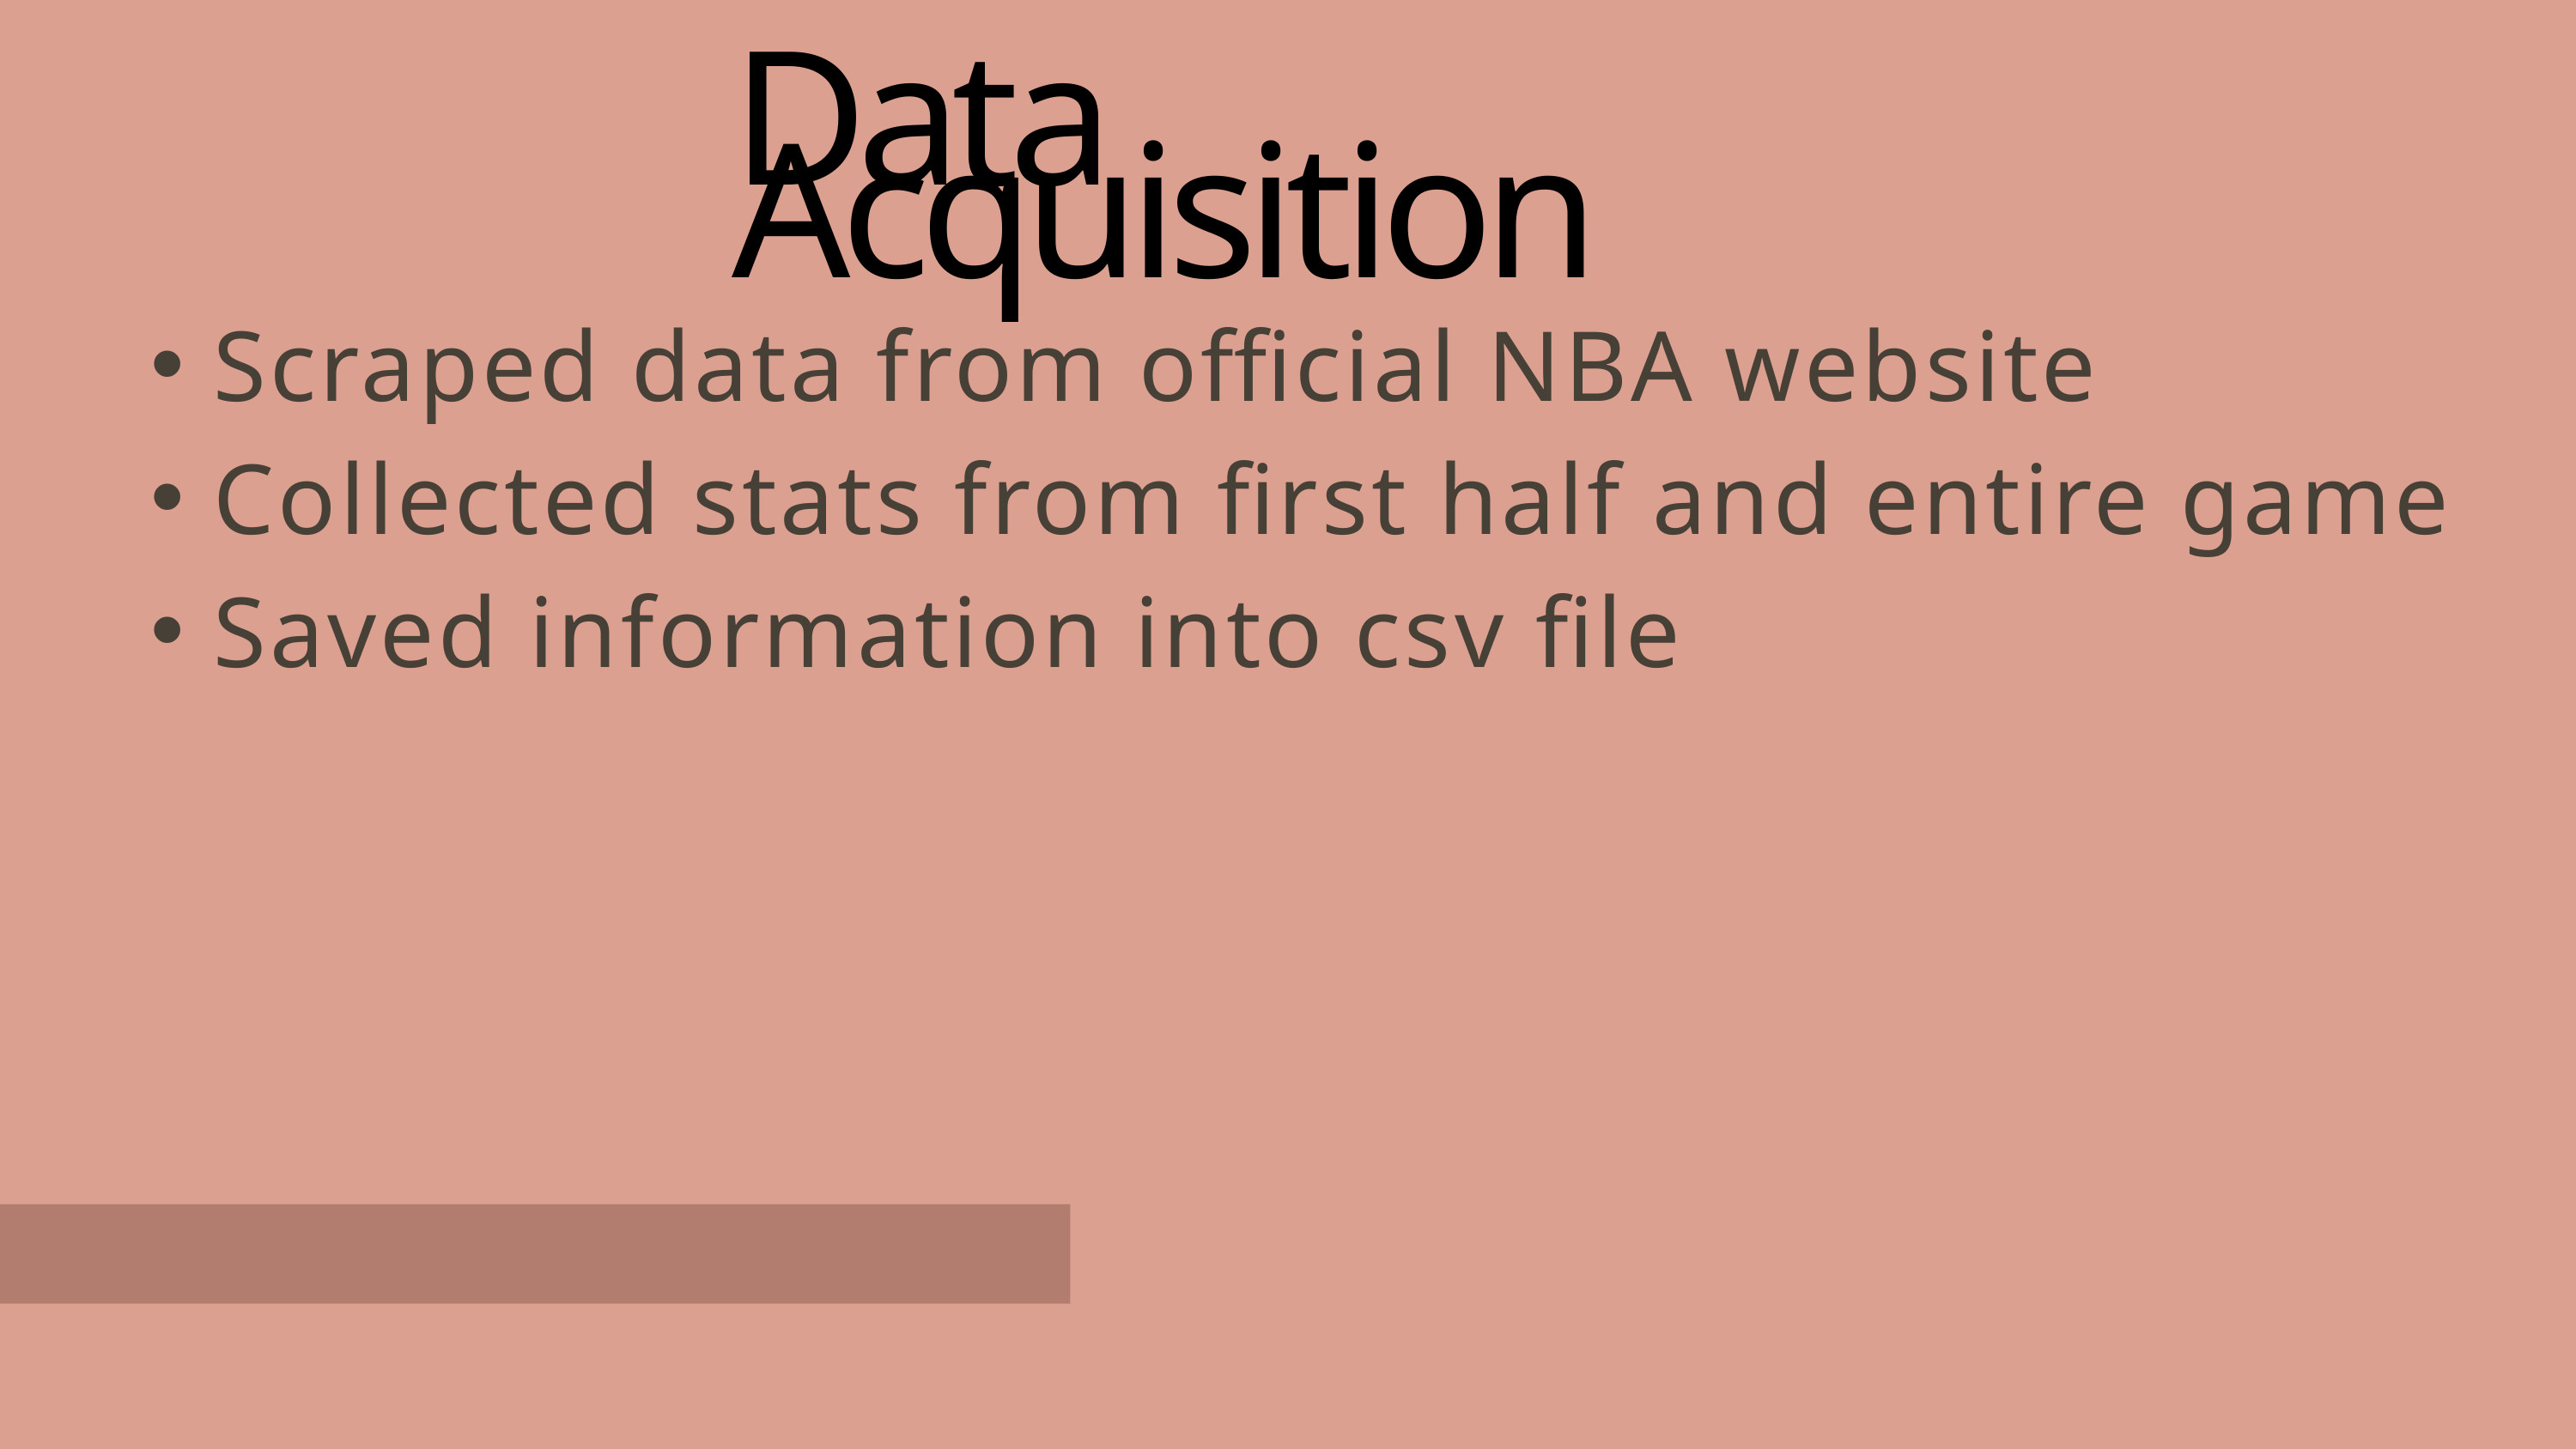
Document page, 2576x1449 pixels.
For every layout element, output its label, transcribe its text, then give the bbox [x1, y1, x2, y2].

text_box [0, 1203, 1071, 1304]
text_box Data Acquisition [732, 128, 1844, 315]
text_box Scraped data from official NBA website Collected stats from first half and entire game Saved information into csv file [88, 287, 2488, 1097]
